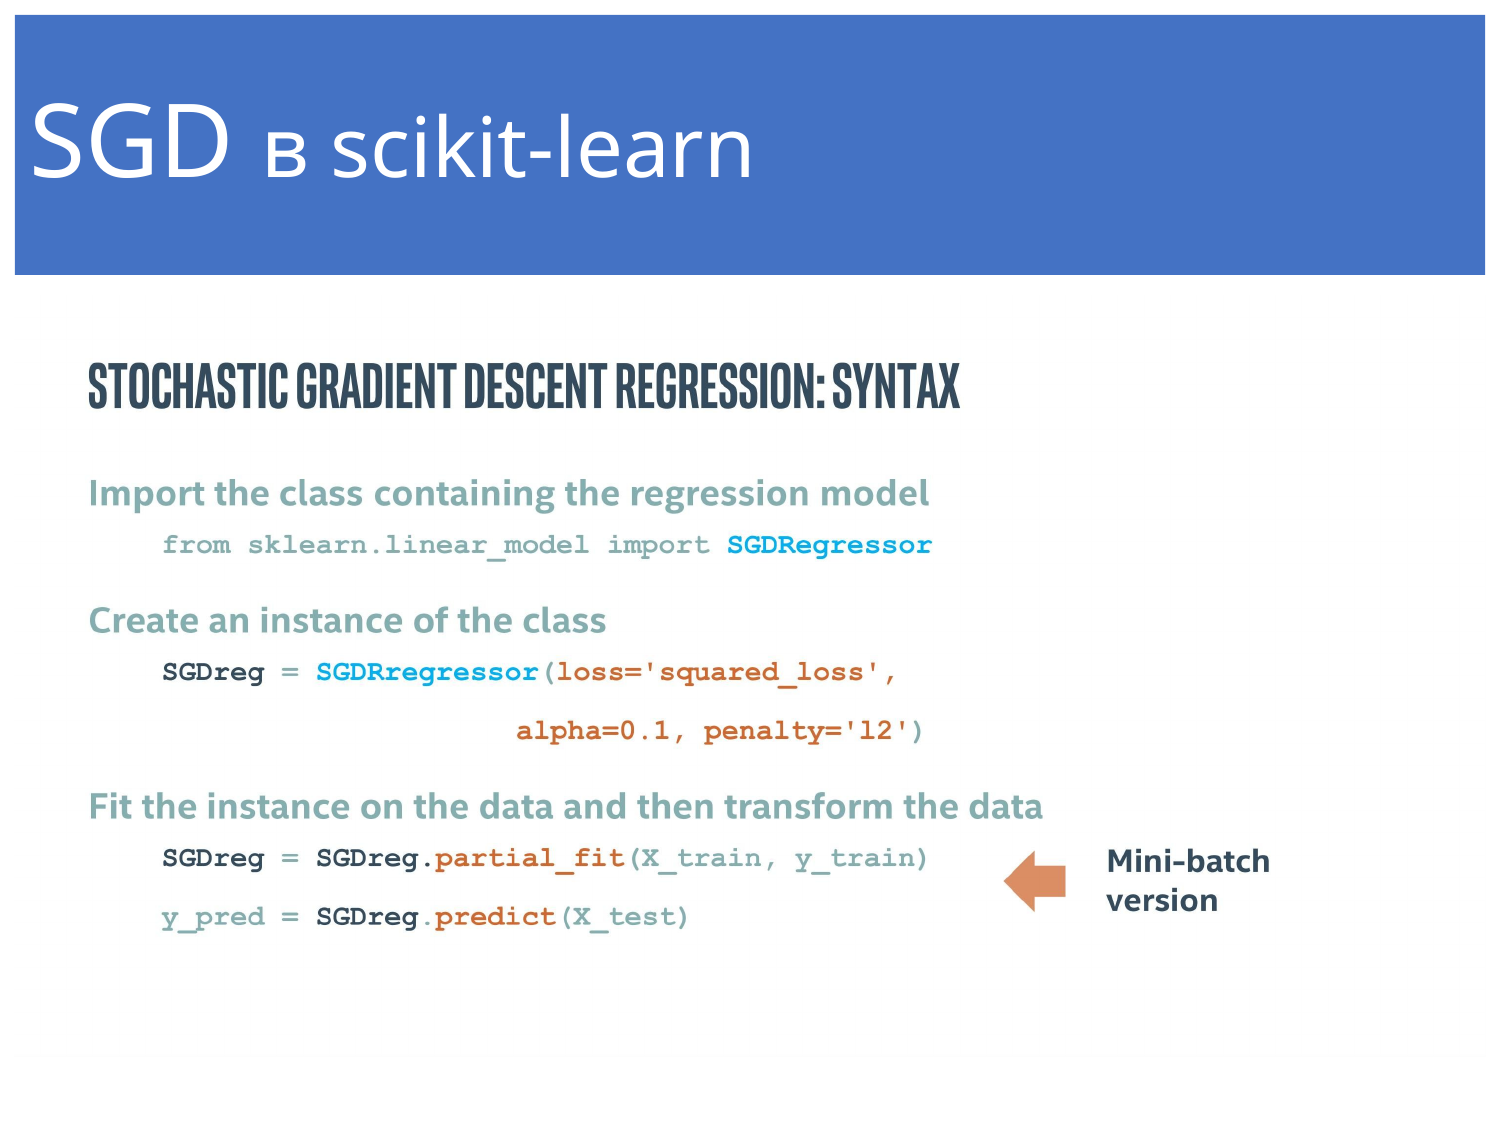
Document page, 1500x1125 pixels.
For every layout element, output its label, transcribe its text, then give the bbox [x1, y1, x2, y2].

picture [14, 295, 1486, 1058]
title SGD в scikit-learn [14, 14, 1486, 275]
